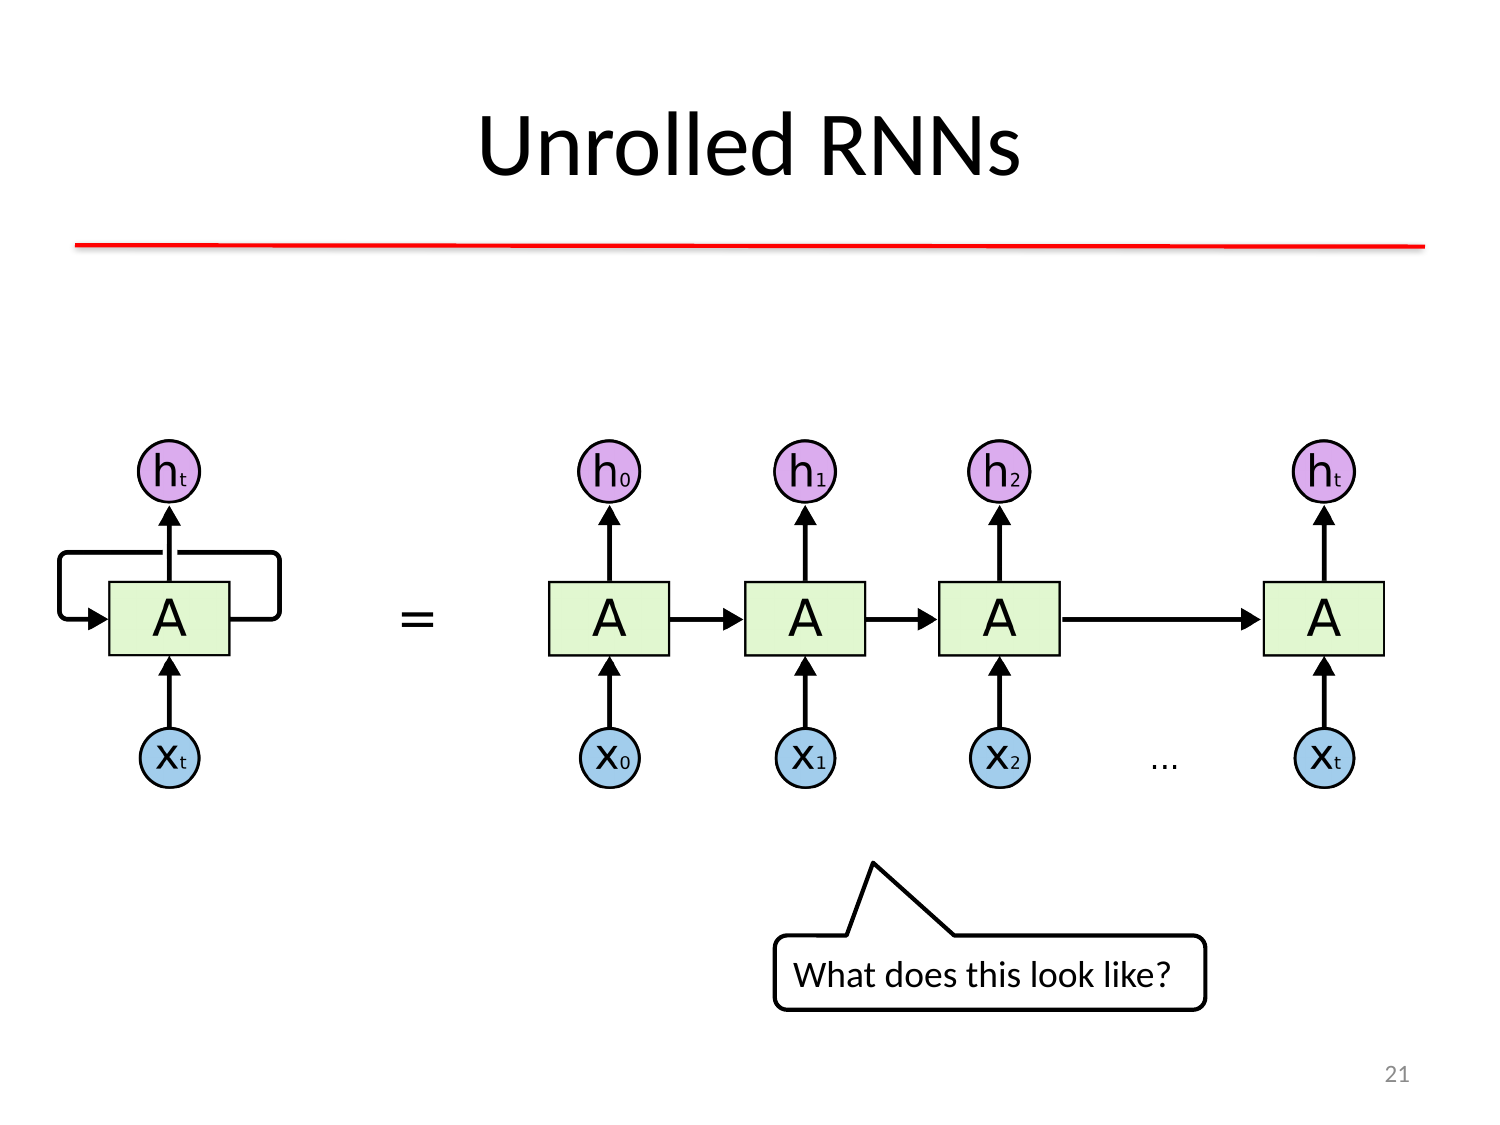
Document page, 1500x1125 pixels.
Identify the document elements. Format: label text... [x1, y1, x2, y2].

title Unrolled RNNs [75, 45, 1425, 233]
picture [57, 439, 1385, 789]
slide_number 21 [1074, 1042, 1425, 1103]
text_box What does this look like? [772, 860, 1208, 1012]
